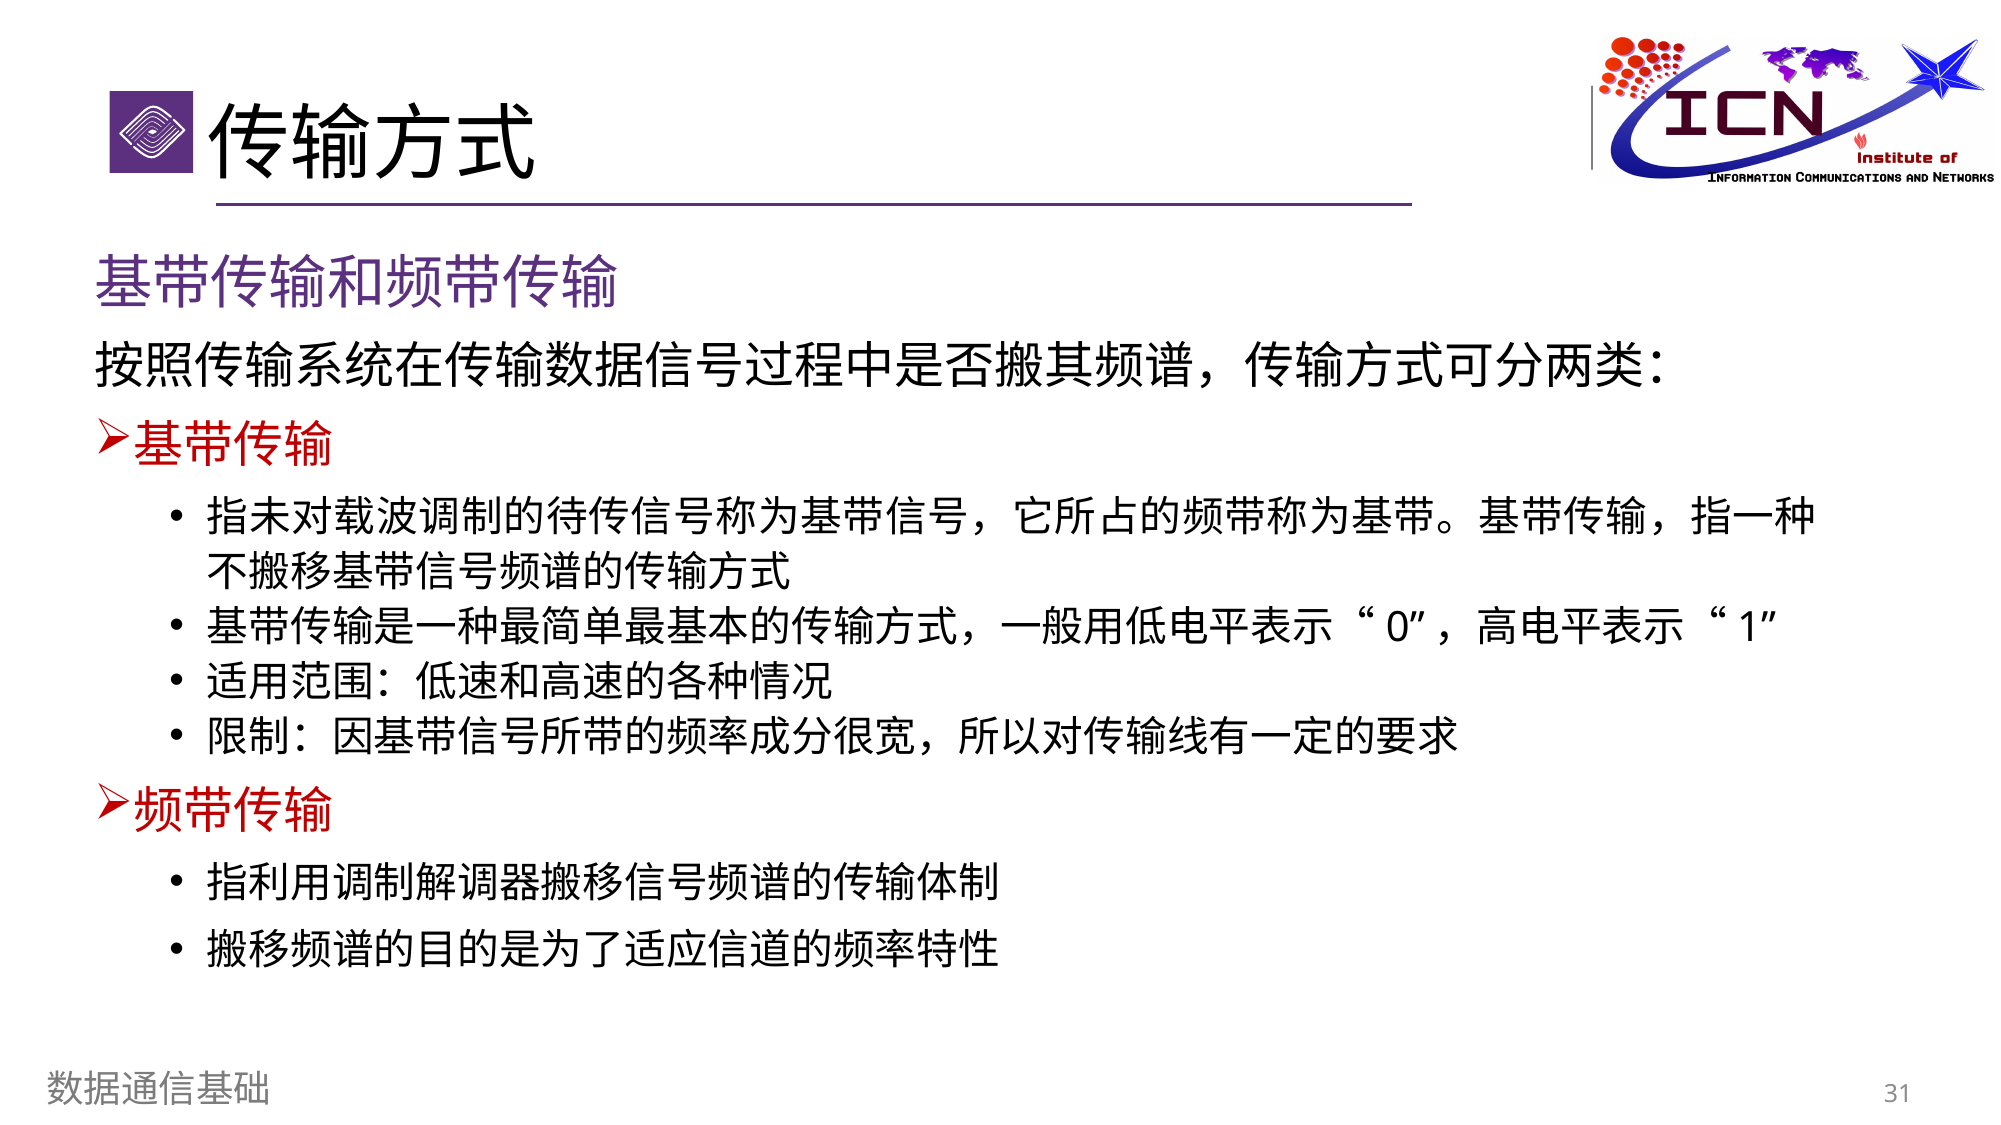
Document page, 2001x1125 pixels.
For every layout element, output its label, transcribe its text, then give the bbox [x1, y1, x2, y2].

text_box 基带传输和频带传输 按照传输系统在传输数据信号过程中是否搬其频谱，传输方式可分两类： 基带传输 指未对载波调制的待传信号称为基带信号，它所占的频带称为基带。基带传输，指一种不搬移基带信号频谱的传输方式 基带传输是一种最简单最基本的传输方式，一般用低电平表示“0”，高电平表示“1” 适用范围：低速和高速的各种情况 限制：因基带信号所带的频率成分很宽，所以对传输线有一定的要求 频带传输 指利用调制解调器搬移信号频谱的传输体制 搬移频谱的目的是为了适应信道的频率特性 [79, 230, 1832, 1043]
text_box 传输方式 [192, 52, 1918, 197]
text_box 数据通信基础 [0, 1057, 318, 1118]
picture [1598, 35, 1996, 184]
slide_number 31 [1477, 1064, 1928, 1125]
